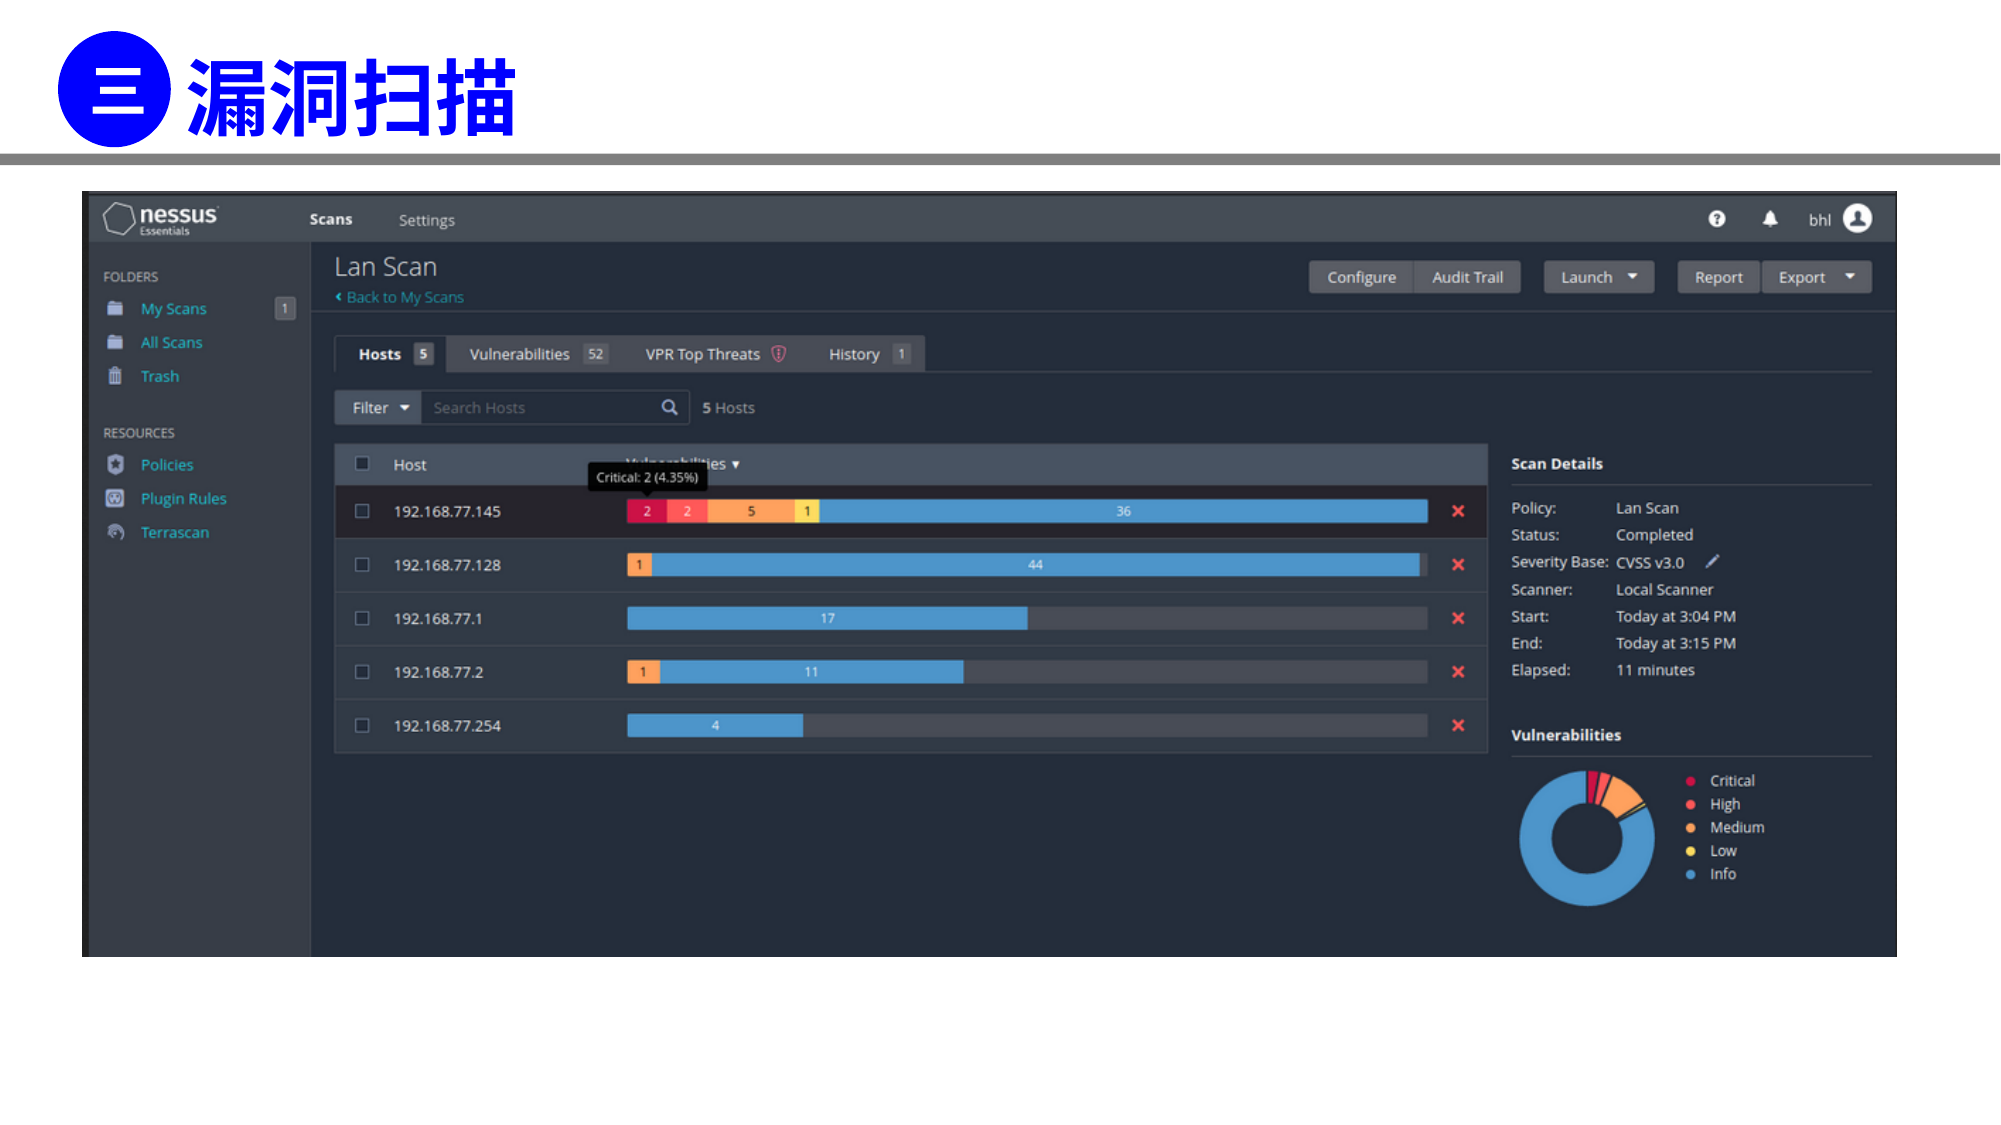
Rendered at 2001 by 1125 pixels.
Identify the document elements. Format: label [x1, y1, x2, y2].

picture [82, 191, 1897, 957]
